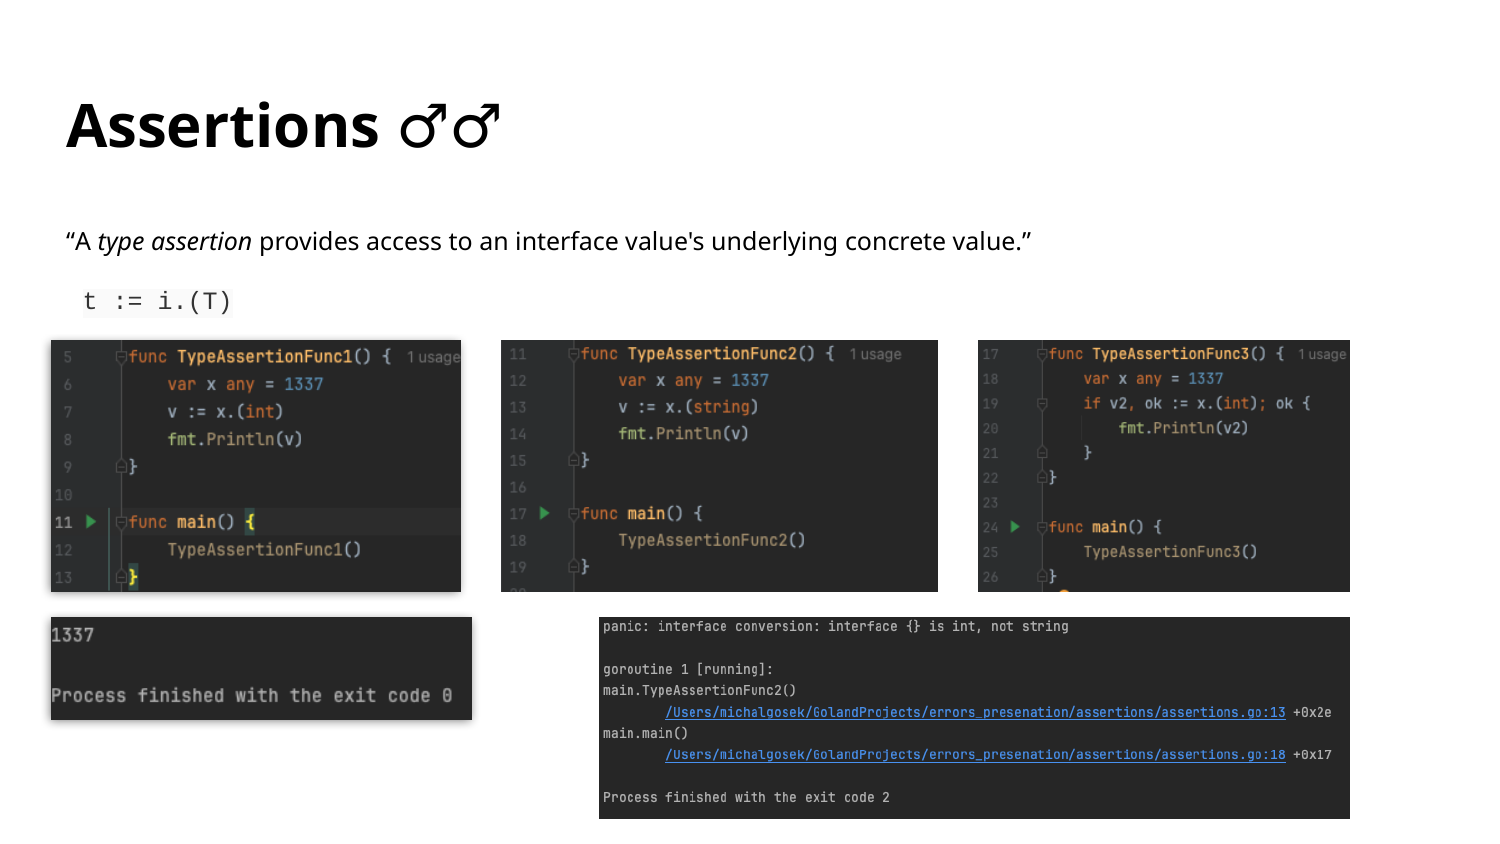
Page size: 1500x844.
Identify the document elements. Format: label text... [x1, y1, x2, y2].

picture [977, 340, 1351, 592]
picture [599, 617, 1350, 820]
text_box “A type assertion provides access to an interface value's underlying concrete value.” t := i.(T) [51, 206, 1210, 384]
picture [500, 340, 938, 592]
picture [50, 617, 473, 720]
title Assertions 👮🏻‍♂️ [51, 72, 1449, 176]
picture [50, 340, 461, 592]
